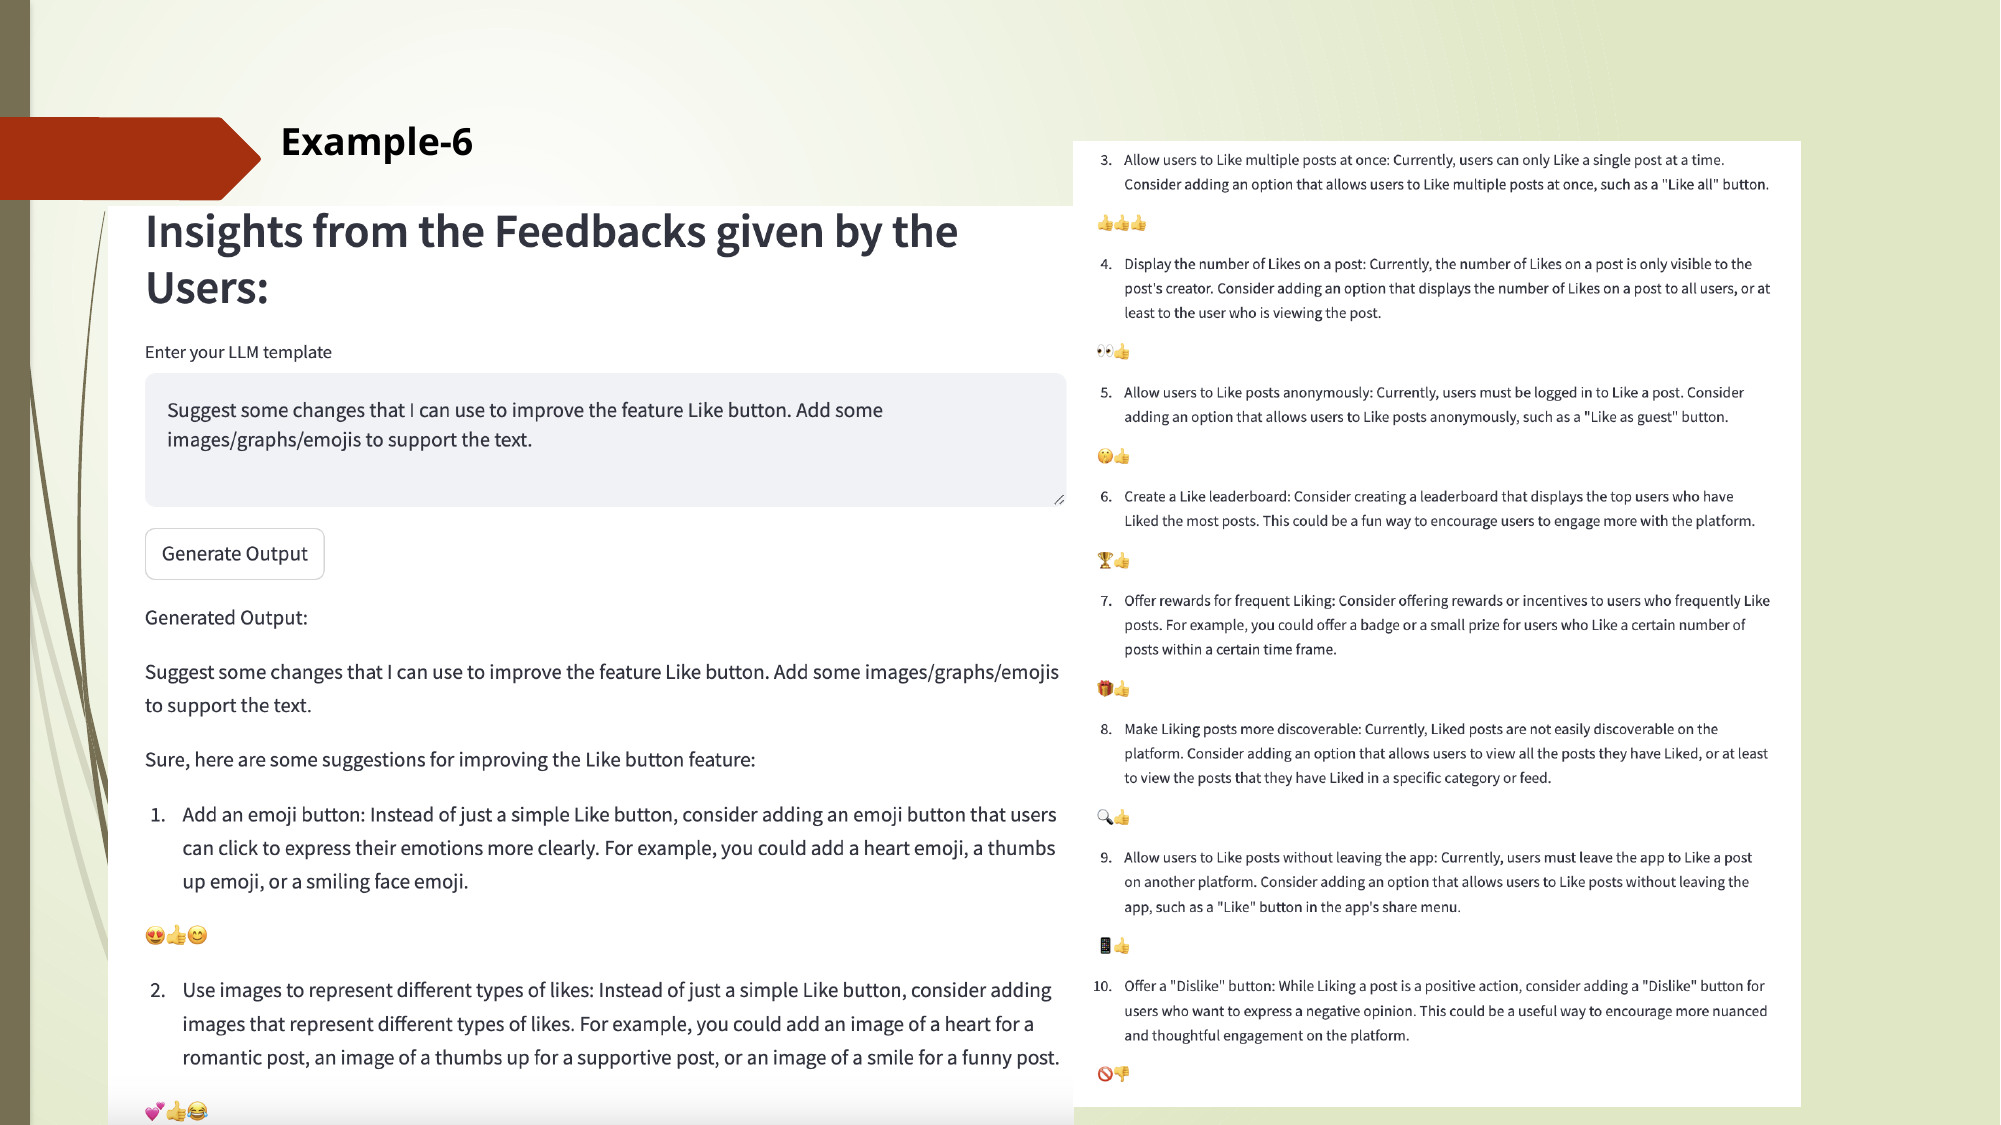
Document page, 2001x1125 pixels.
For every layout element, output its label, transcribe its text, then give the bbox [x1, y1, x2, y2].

picture [108, 140, 1802, 1125]
text_box Example-6 [265, 110, 1269, 171]
